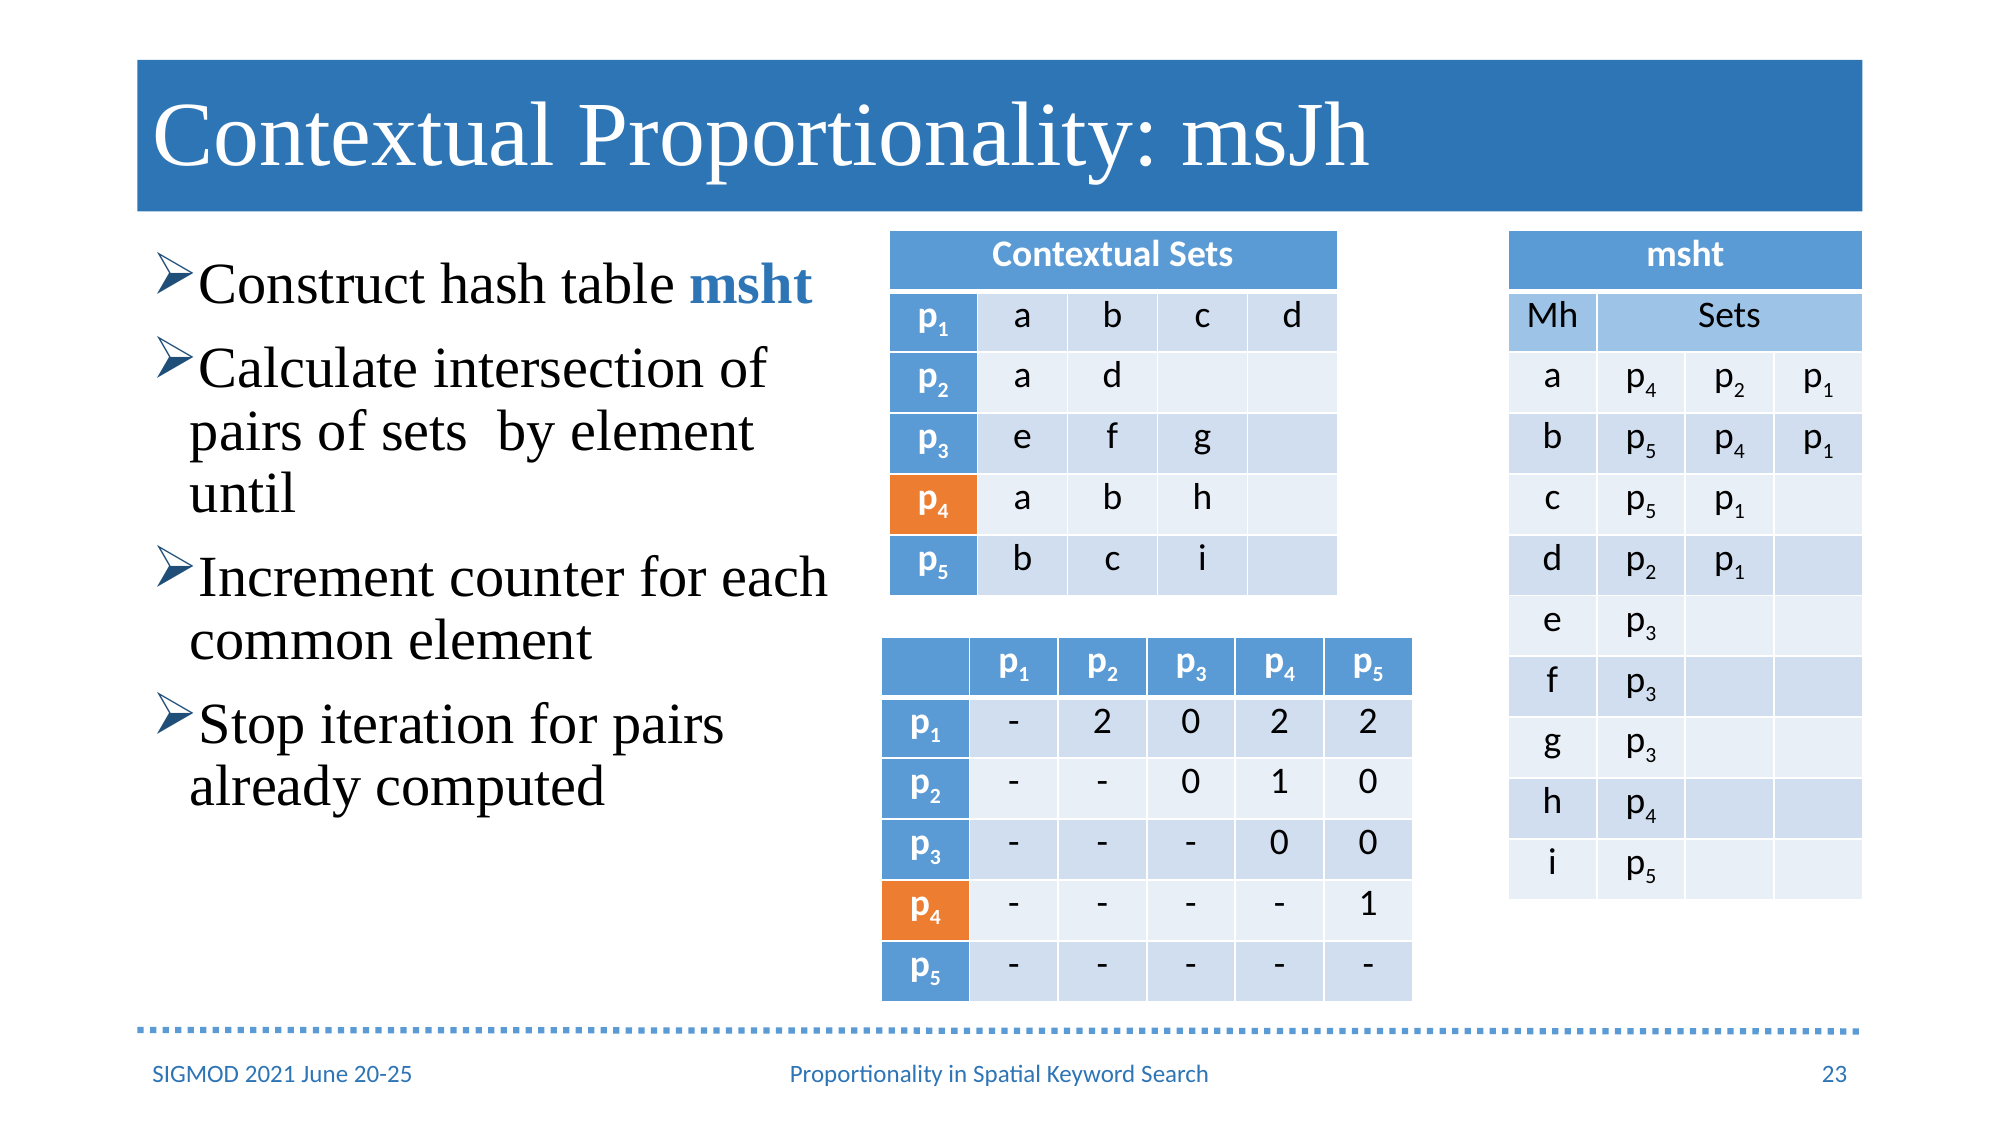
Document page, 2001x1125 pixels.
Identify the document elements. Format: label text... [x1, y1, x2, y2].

table_cell p5 [890, 536, 977, 595]
table_cell Sets [1598, 294, 1862, 351]
table_cell b [1509, 414, 1596, 473]
table_cell b [1068, 475, 1157, 534]
table_cell p4 [890, 475, 977, 534]
table_cell p1 [1686, 475, 1773, 534]
table_cell a [1509, 353, 1596, 412]
table_cell d [1068, 353, 1157, 412]
table_cell p5 [1598, 840, 1684, 899]
table_cell [1248, 414, 1337, 473]
table_cell p1 [882, 700, 969, 757]
table_cell - [1236, 942, 1323, 1001]
table_cell - [970, 759, 1057, 818]
table_cell - [1148, 942, 1234, 1001]
table_cell e [978, 414, 1067, 473]
table_cell - [1148, 881, 1234, 940]
table_cell [1686, 840, 1773, 899]
table_cell b [1068, 294, 1157, 351]
table_cell p4 [1686, 414, 1773, 473]
table_cell 0 [1148, 700, 1234, 757]
table_cell i [1509, 840, 1596, 899]
table_cell p2 [1598, 536, 1684, 595]
table_cell 0 [1148, 759, 1234, 818]
table_cell 1 [1325, 881, 1412, 940]
footer Proportionality in Spatial Keyword Search [662, 1042, 1338, 1103]
table_cell p1 [890, 294, 977, 351]
table_cell - [1059, 759, 1146, 818]
slide_number 23 [1412, 1042, 1863, 1103]
table_cell - [970, 700, 1057, 757]
table_cell h [1509, 779, 1596, 838]
table_cell p4 [882, 881, 969, 940]
table_cell [1158, 353, 1247, 412]
table_cell - [1148, 820, 1234, 879]
table_cell - [1325, 942, 1412, 1001]
table_cell f [1068, 414, 1157, 473]
table_cell Mh [1509, 294, 1596, 351]
table_cell f [1509, 657, 1596, 716]
table_cell [1248, 536, 1337, 595]
table_cell p2 [890, 353, 977, 412]
table_cell [1775, 475, 1862, 534]
table_cell 2 [1325, 700, 1412, 757]
table_header Contextual Sets [890, 231, 1337, 289]
title Contextual Proportionality: msJh [137, 59, 1863, 212]
table_cell 0 [1325, 759, 1412, 818]
table_header msht [1509, 231, 1862, 289]
table_cell p1 [1686, 536, 1773, 595]
table_cell b [978, 536, 1067, 595]
table_cell p3 [1598, 718, 1684, 777]
table_cell c [1509, 475, 1596, 534]
table_cell [1775, 779, 1862, 838]
table_cell [1686, 596, 1773, 655]
table_cell h [1158, 475, 1247, 534]
table_cell [1775, 840, 1862, 899]
table_cell - [1236, 881, 1323, 940]
table_cell 1 [1236, 759, 1323, 818]
table_cell p3 [1598, 596, 1684, 655]
table_cell p5 [1598, 475, 1684, 534]
table_cell - [970, 820, 1057, 879]
table_cell - [1059, 881, 1146, 940]
table_cell p3 [882, 820, 969, 879]
table_cell 2 [1059, 700, 1146, 757]
table_cell [1686, 779, 1773, 838]
table_cell 2 [1236, 700, 1323, 757]
table_cell - [1059, 820, 1146, 879]
table_cell e [1509, 596, 1596, 655]
table_cell d [1509, 536, 1596, 595]
table_header p3 [1148, 638, 1234, 695]
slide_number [137, 1042, 588, 1103]
table_cell g [1509, 718, 1596, 777]
table_cell d [1248, 294, 1337, 351]
table_cell - [970, 881, 1057, 940]
table_cell g [1158, 414, 1247, 473]
table_header p5 [1325, 638, 1412, 695]
table_cell 0 [1236, 820, 1323, 879]
table_cell p1 [1775, 353, 1862, 412]
table_header [882, 638, 969, 695]
table_cell 0 [1325, 820, 1412, 879]
table_cell c [1068, 536, 1157, 595]
table_cell [1686, 718, 1773, 777]
table_header p4 [1236, 638, 1323, 695]
table_cell p2 [882, 759, 969, 818]
table_cell p5 [1598, 414, 1684, 473]
table_cell a [978, 475, 1067, 534]
table_cell c [1158, 294, 1247, 351]
table_cell p1 [1775, 414, 1862, 473]
table_cell [1248, 353, 1337, 412]
table_cell [1775, 596, 1862, 655]
table_cell a [978, 294, 1067, 351]
table_cell p4 [1598, 353, 1684, 412]
table_cell p4 [1598, 779, 1684, 838]
table_cell a [978, 353, 1067, 412]
table_cell p3 [890, 414, 977, 473]
table_cell [1775, 657, 1862, 716]
table_cell - [1059, 942, 1146, 1001]
table_cell [1686, 657, 1773, 716]
table_cell p5 [882, 942, 969, 1001]
table_cell - [970, 942, 1057, 1001]
table_cell i [1158, 536, 1247, 595]
table_cell p3 [1598, 657, 1684, 716]
table_header p2 [1059, 638, 1146, 695]
table_cell p2 [1686, 353, 1773, 412]
table_cell [1248, 475, 1337, 534]
table_cell [1775, 718, 1862, 777]
table_cell [1775, 536, 1862, 595]
table_header p1 [970, 638, 1057, 695]
